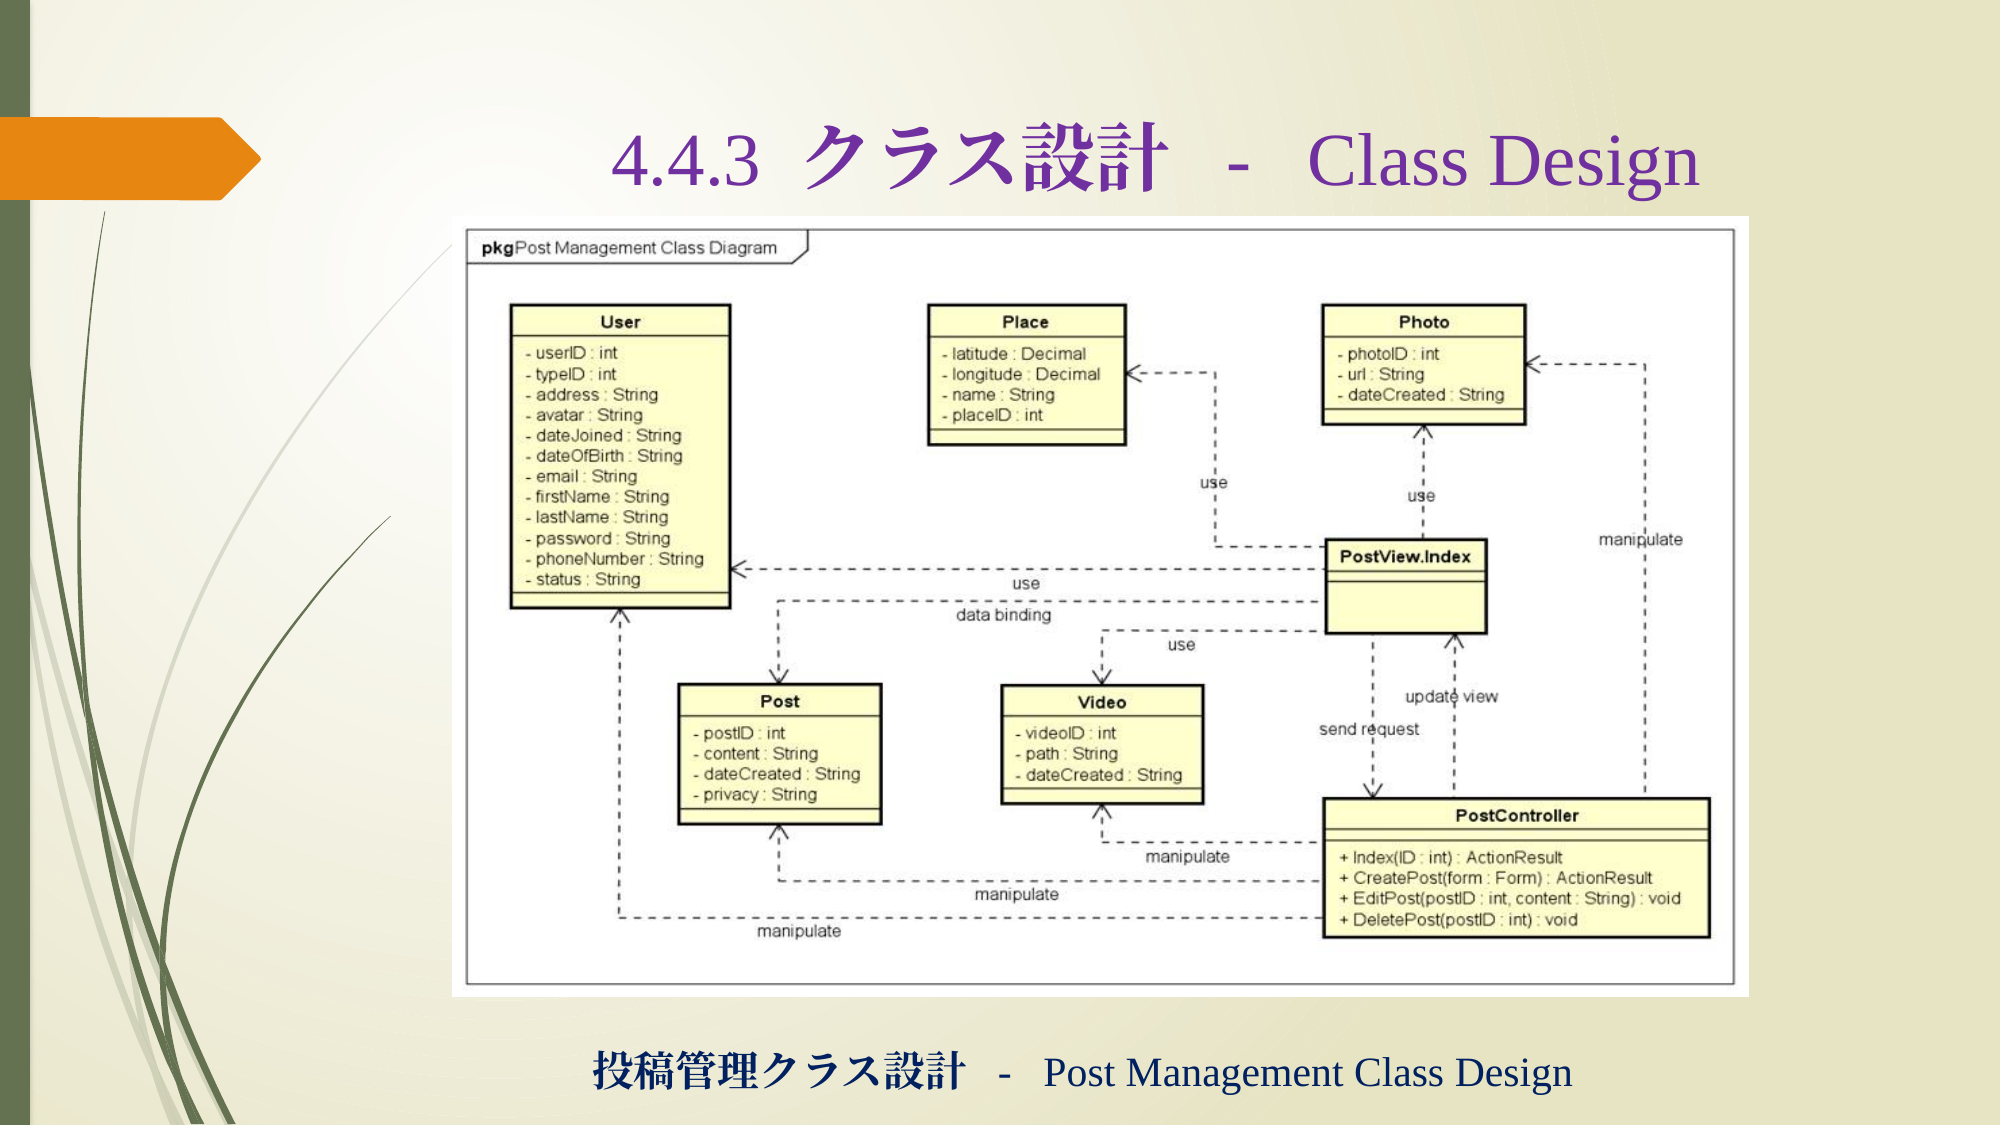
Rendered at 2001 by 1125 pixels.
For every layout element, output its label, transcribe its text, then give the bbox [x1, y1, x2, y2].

title 4.4.3 クラス設計 - Class Design [425, 102, 1888, 224]
picture [451, 216, 1749, 998]
text_box 投稿管理クラス設計 - Post Management Class Design [417, 1036, 1749, 1102]
